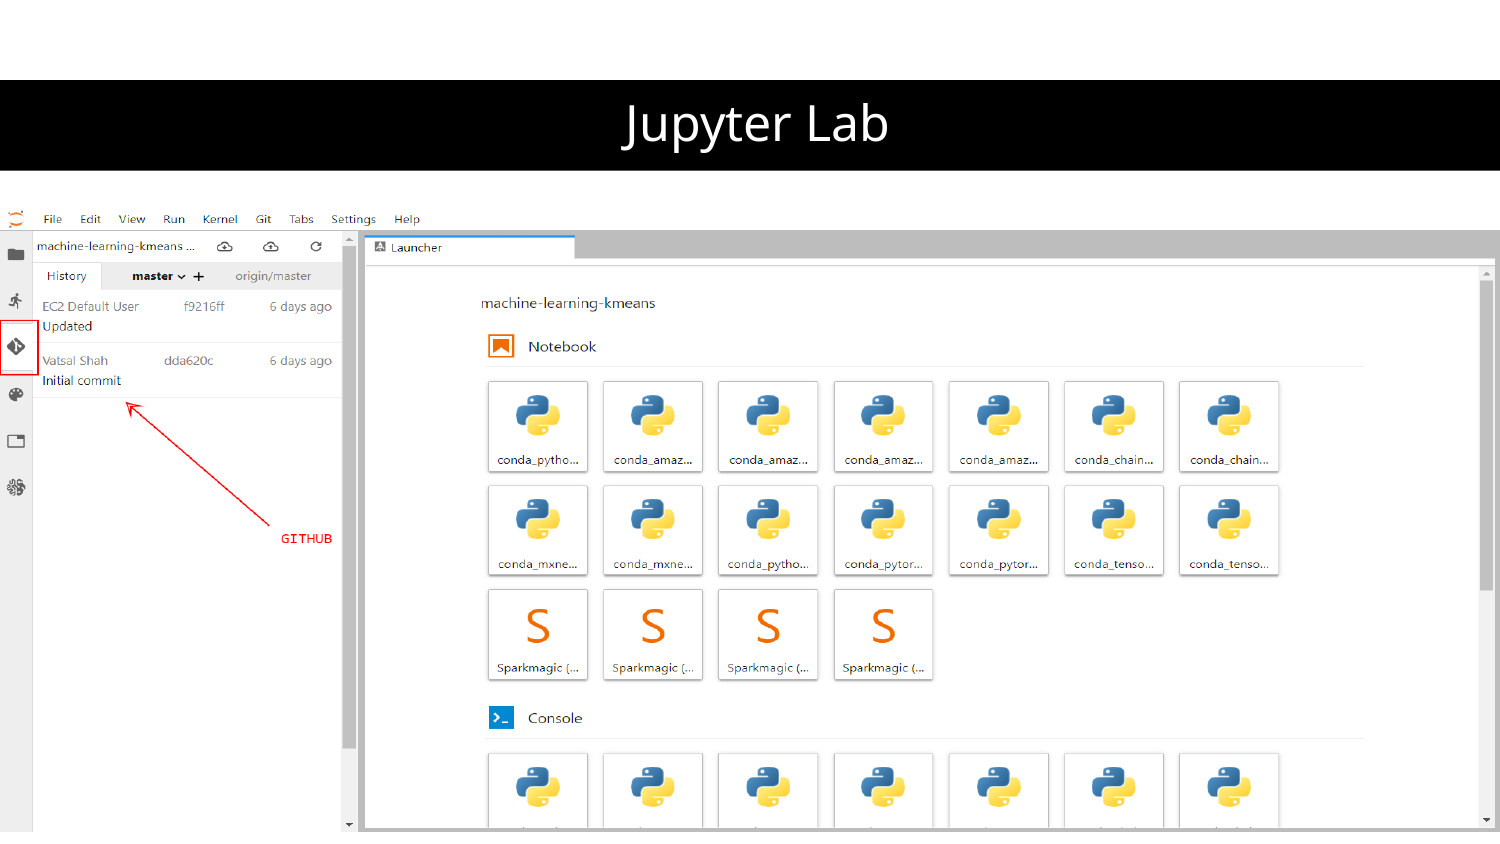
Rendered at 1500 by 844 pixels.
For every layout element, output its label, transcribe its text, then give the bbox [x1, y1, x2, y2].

title Jupyter Lab [68, 79, 1448, 171]
picture [0, 206, 1500, 832]
text_box [0, 79, 1500, 172]
